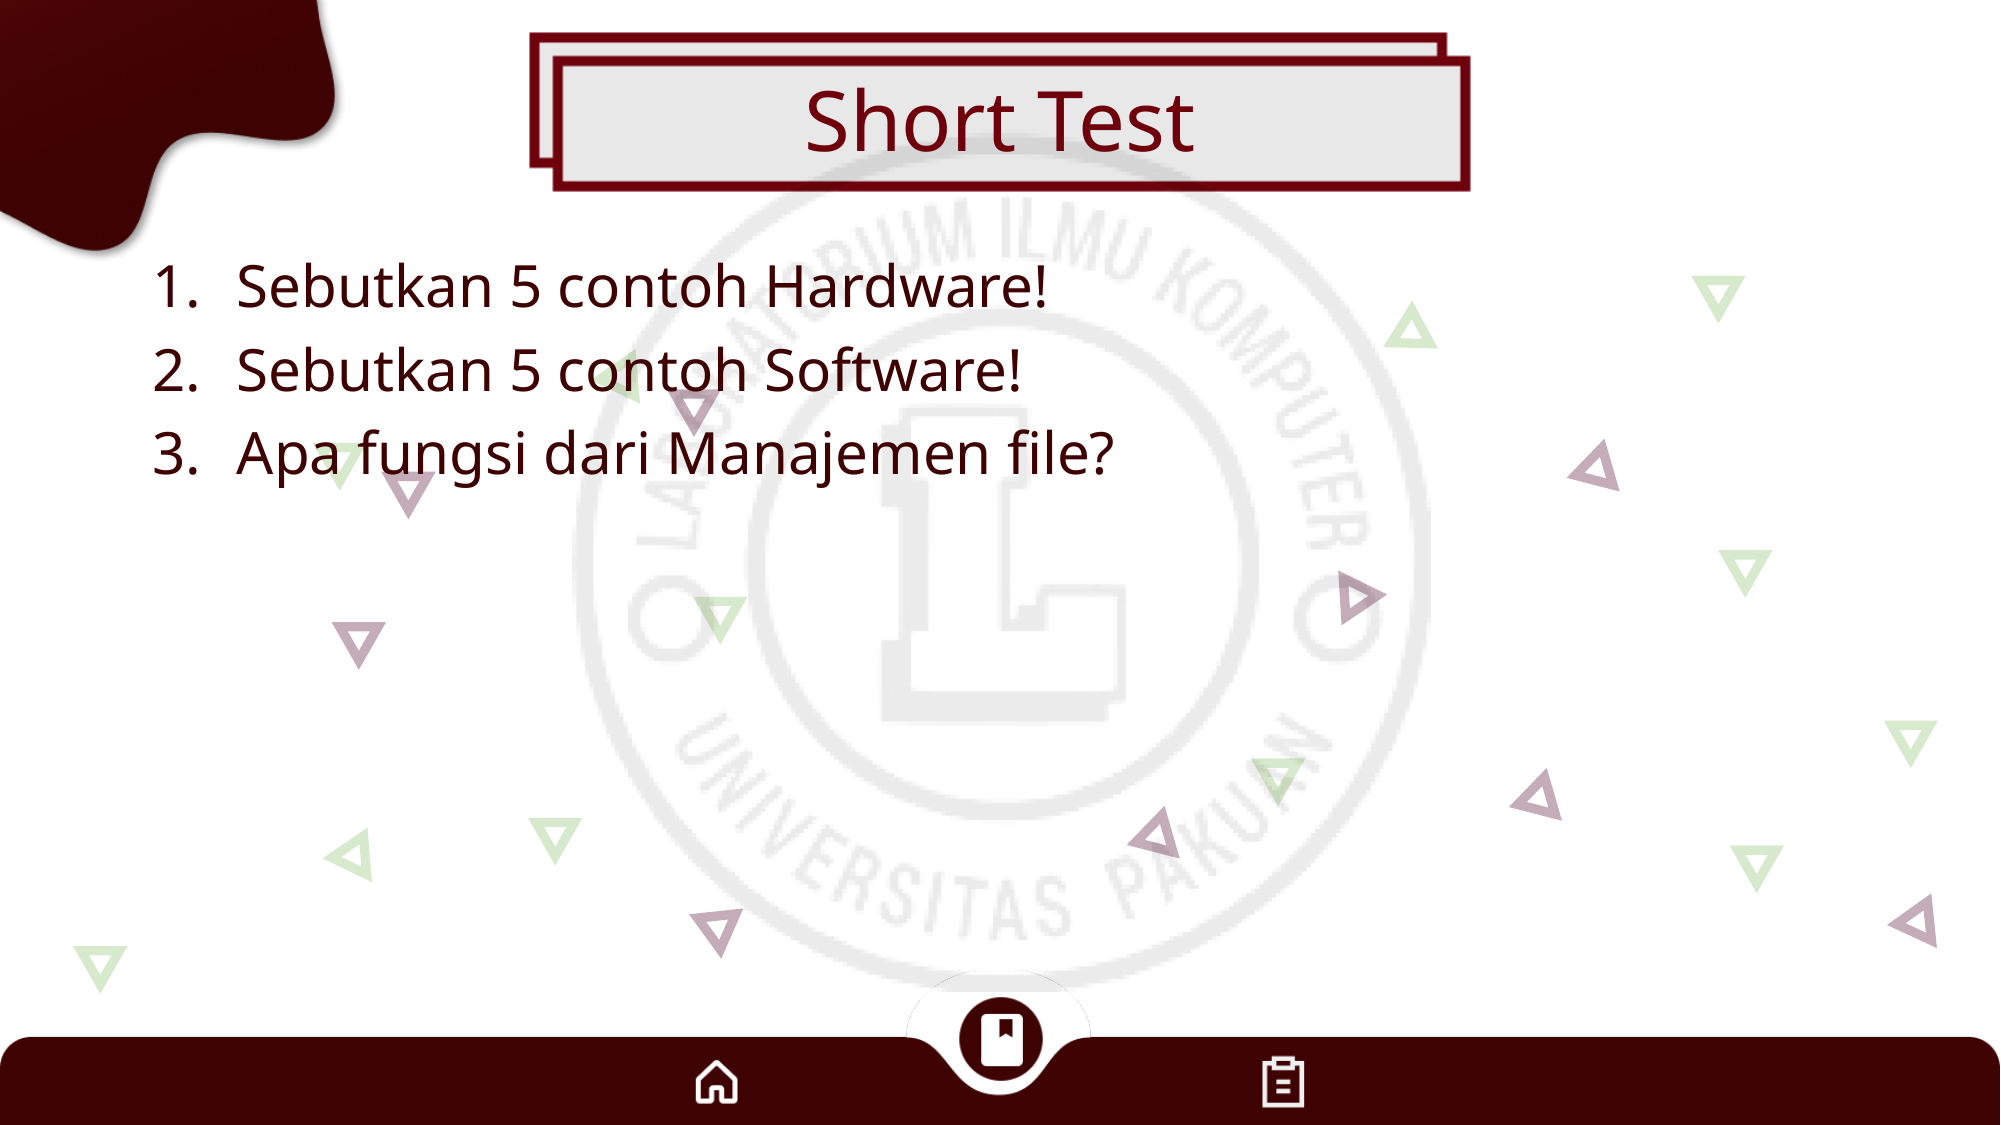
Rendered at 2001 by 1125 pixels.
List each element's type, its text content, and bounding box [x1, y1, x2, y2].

list Sebutkan 5 contoh Hardware! Sebutkan 5 contoh Software! Apa fungsi dari Manajemen file? [137, 249, 1887, 992]
title Short Test [435, 47, 1565, 177]
picture [0, 968, 2000, 1125]
picture [0, 0, 1471, 402]
